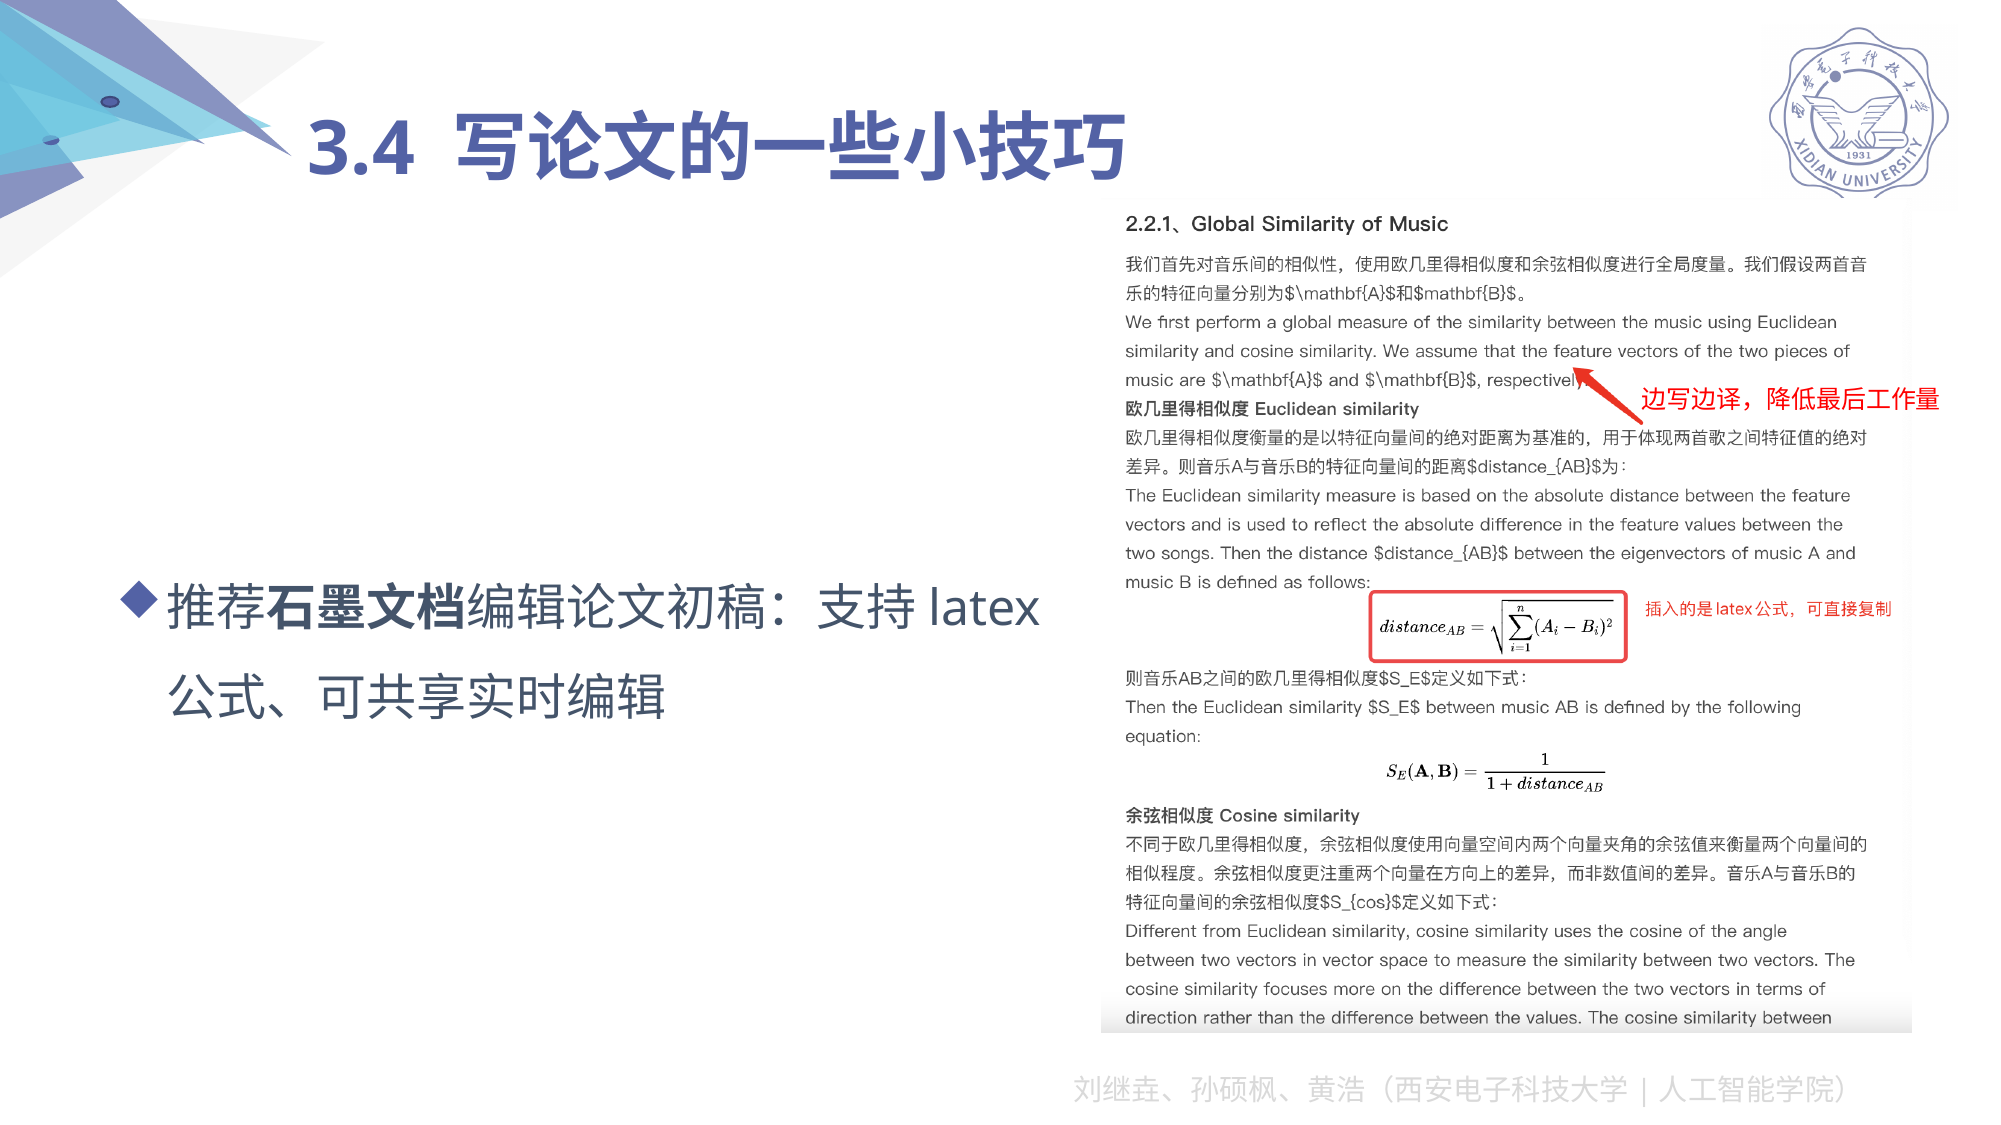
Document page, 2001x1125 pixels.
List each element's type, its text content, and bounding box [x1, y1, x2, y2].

picture [1101, 24, 1958, 1033]
text_box 边写边译，降低最后工作量 [1912, 376, 1956, 421]
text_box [0, 0, 325, 280]
text_box 刘继垚、孙硕枫、黄浩（西安电子科技大学|人工智能学院） [892, 1064, 2000, 1115]
text_box 推荐石墨文档编辑论文初稿：支持latex公式、可共享实时编辑 [101, 288, 1102, 1095]
text_box 3.4 写论文的一些小技巧 [325, 91, 1642, 197]
